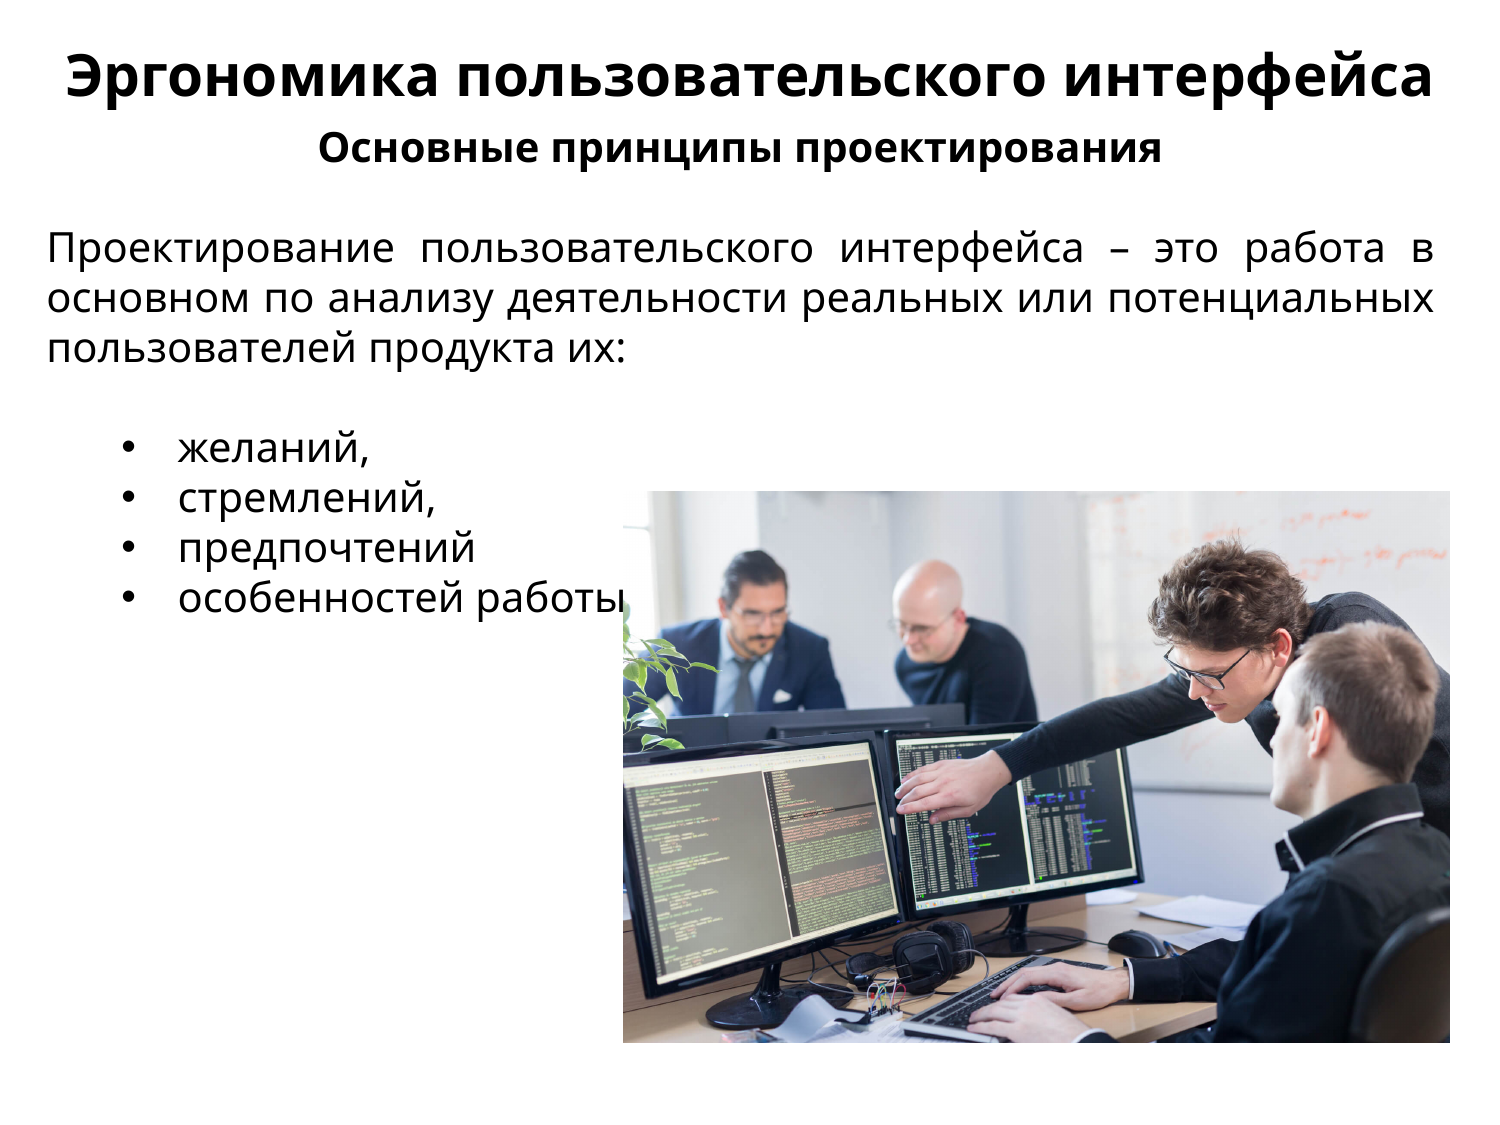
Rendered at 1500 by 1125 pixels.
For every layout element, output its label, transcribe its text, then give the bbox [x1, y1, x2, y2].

text_box Эргономика пользовательского интерфейса [17, 30, 1483, 116]
text_box Основные принципы проектирования Проектирование пользовательского интерфейса – это ра­бота в основном по анализу деятельности реальных или потен­циальных пользователей продукта их: желаний, стремлений, предпочтений особенностей работы. [31, 113, 1450, 629]
picture [622, 491, 1450, 1043]
